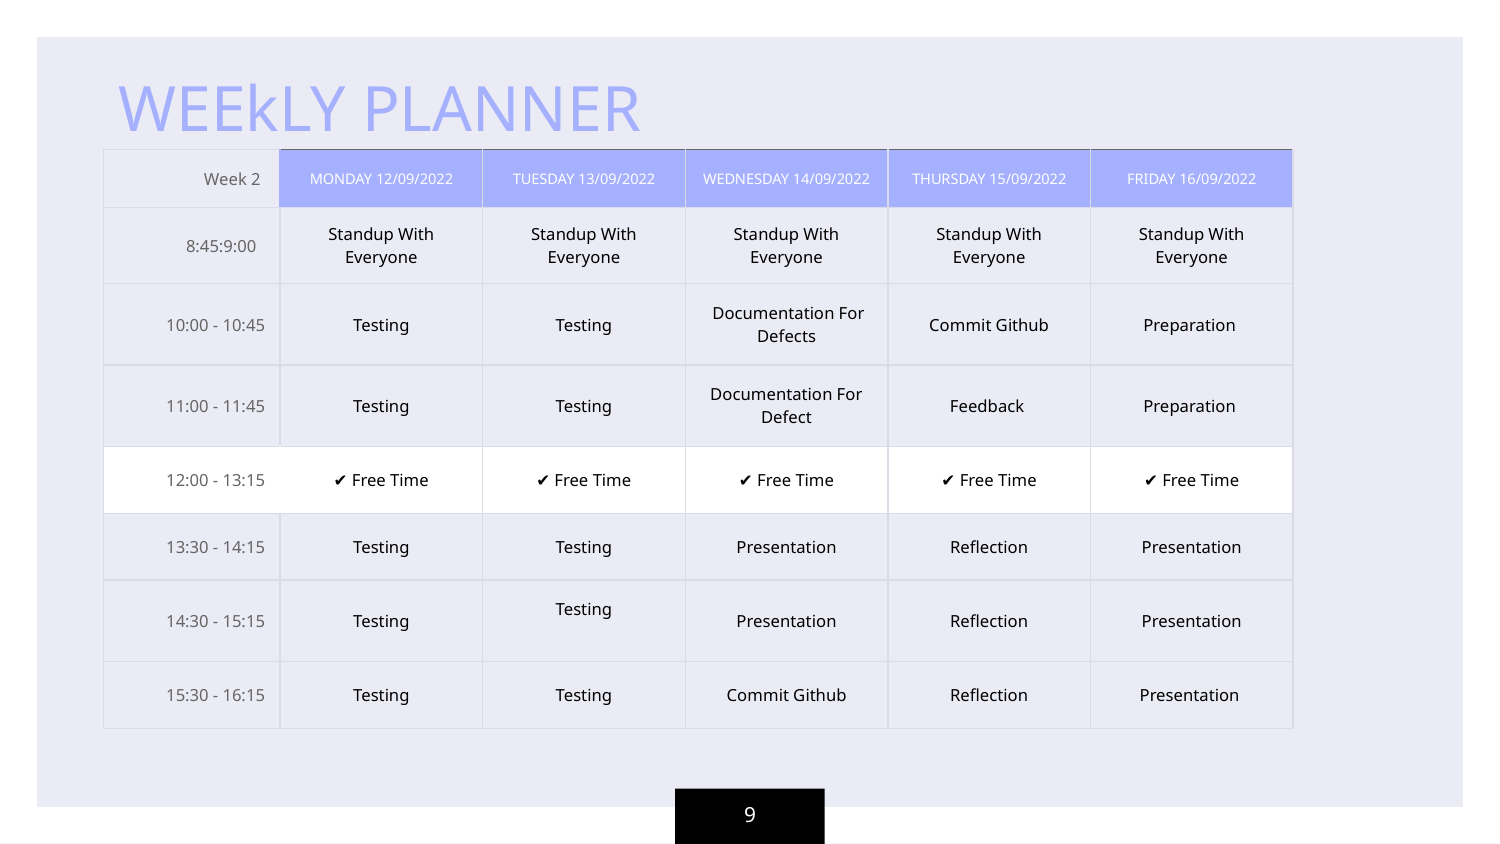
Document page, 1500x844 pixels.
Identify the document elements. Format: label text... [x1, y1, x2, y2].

table_cell Presentation [1091, 514, 1292, 579]
table_cell Standup With Everyone [281, 208, 482, 283]
table_cell Documentation For Defect [686, 366, 887, 446]
table_cell Standup With Everyone [686, 208, 887, 283]
table_header Week 2 [104, 150, 279, 207]
table_cell Testing [281, 581, 482, 661]
table_cell Testing [483, 581, 685, 661]
table_cell Testing [281, 662, 482, 728]
table_cell Standup With Everyone [1091, 208, 1292, 283]
table_cell Reflection [889, 662, 1090, 728]
table_header FRIDAY 16/09/2022 [1091, 150, 1292, 207]
table_cell Preparation [1091, 366, 1292, 446]
table_cell Testing [483, 284, 685, 364]
table_cell Standup With Everyone [889, 208, 1090, 283]
table_cell Feedback [889, 366, 1090, 446]
table_cell ✔ Free Time [1091, 447, 1292, 513]
table_cell 8:45:9:00 [104, 208, 279, 283]
table_cell Presentation [686, 514, 887, 579]
table_cell Commit Github [889, 284, 1090, 364]
table_cell Testing [483, 366, 685, 446]
table_cell Testing [281, 284, 482, 364]
table_cell 12:00 - 13:15 [104, 447, 279, 513]
table_cell Testing [483, 514, 685, 579]
table_cell Documentation For Defects [686, 284, 887, 364]
table_cell 10:00 - 10:45 [104, 284, 279, 364]
table_cell ✔ Free Time [483, 447, 685, 513]
table_cell Reflection [889, 581, 1090, 661]
table_cell Presentation [1091, 581, 1292, 661]
table_cell Commit Github [686, 662, 887, 728]
table_cell Testing [281, 366, 482, 446]
table_header THURSDAY 15/09/2022 [889, 150, 1090, 207]
title WEEkLY PLANNER [103, 18, 947, 149]
table_cell Testing [483, 662, 685, 728]
table_cell 11:00 - 11:45 [104, 366, 279, 446]
table_cell Presentation [686, 581, 887, 661]
table_cell Preparation [1091, 284, 1292, 364]
table_cell 14:30 - 15:15 [104, 581, 279, 661]
table_cell ✔ Free Time [686, 447, 887, 513]
table_cell Standup With Everyone [483, 208, 685, 283]
table_header WEDNESDAY 14/09/2022 [686, 150, 887, 207]
table_cell ✔ Free Time [281, 447, 482, 513]
table_cell Reflection [889, 514, 1090, 579]
table_cell Presentation [1091, 662, 1292, 728]
slide_number 9 [675, 788, 825, 844]
table_header TUESDAY 13/09/2022 [483, 150, 685, 207]
table_cell ✔ Free Time [889, 447, 1090, 513]
table_cell Testing [281, 514, 482, 579]
table_cell 13:30 - 14:15 [104, 514, 279, 579]
table_header MONDAY 12/09/2022 [281, 150, 482, 207]
table_cell 15:30 - 16:15 [104, 662, 279, 728]
